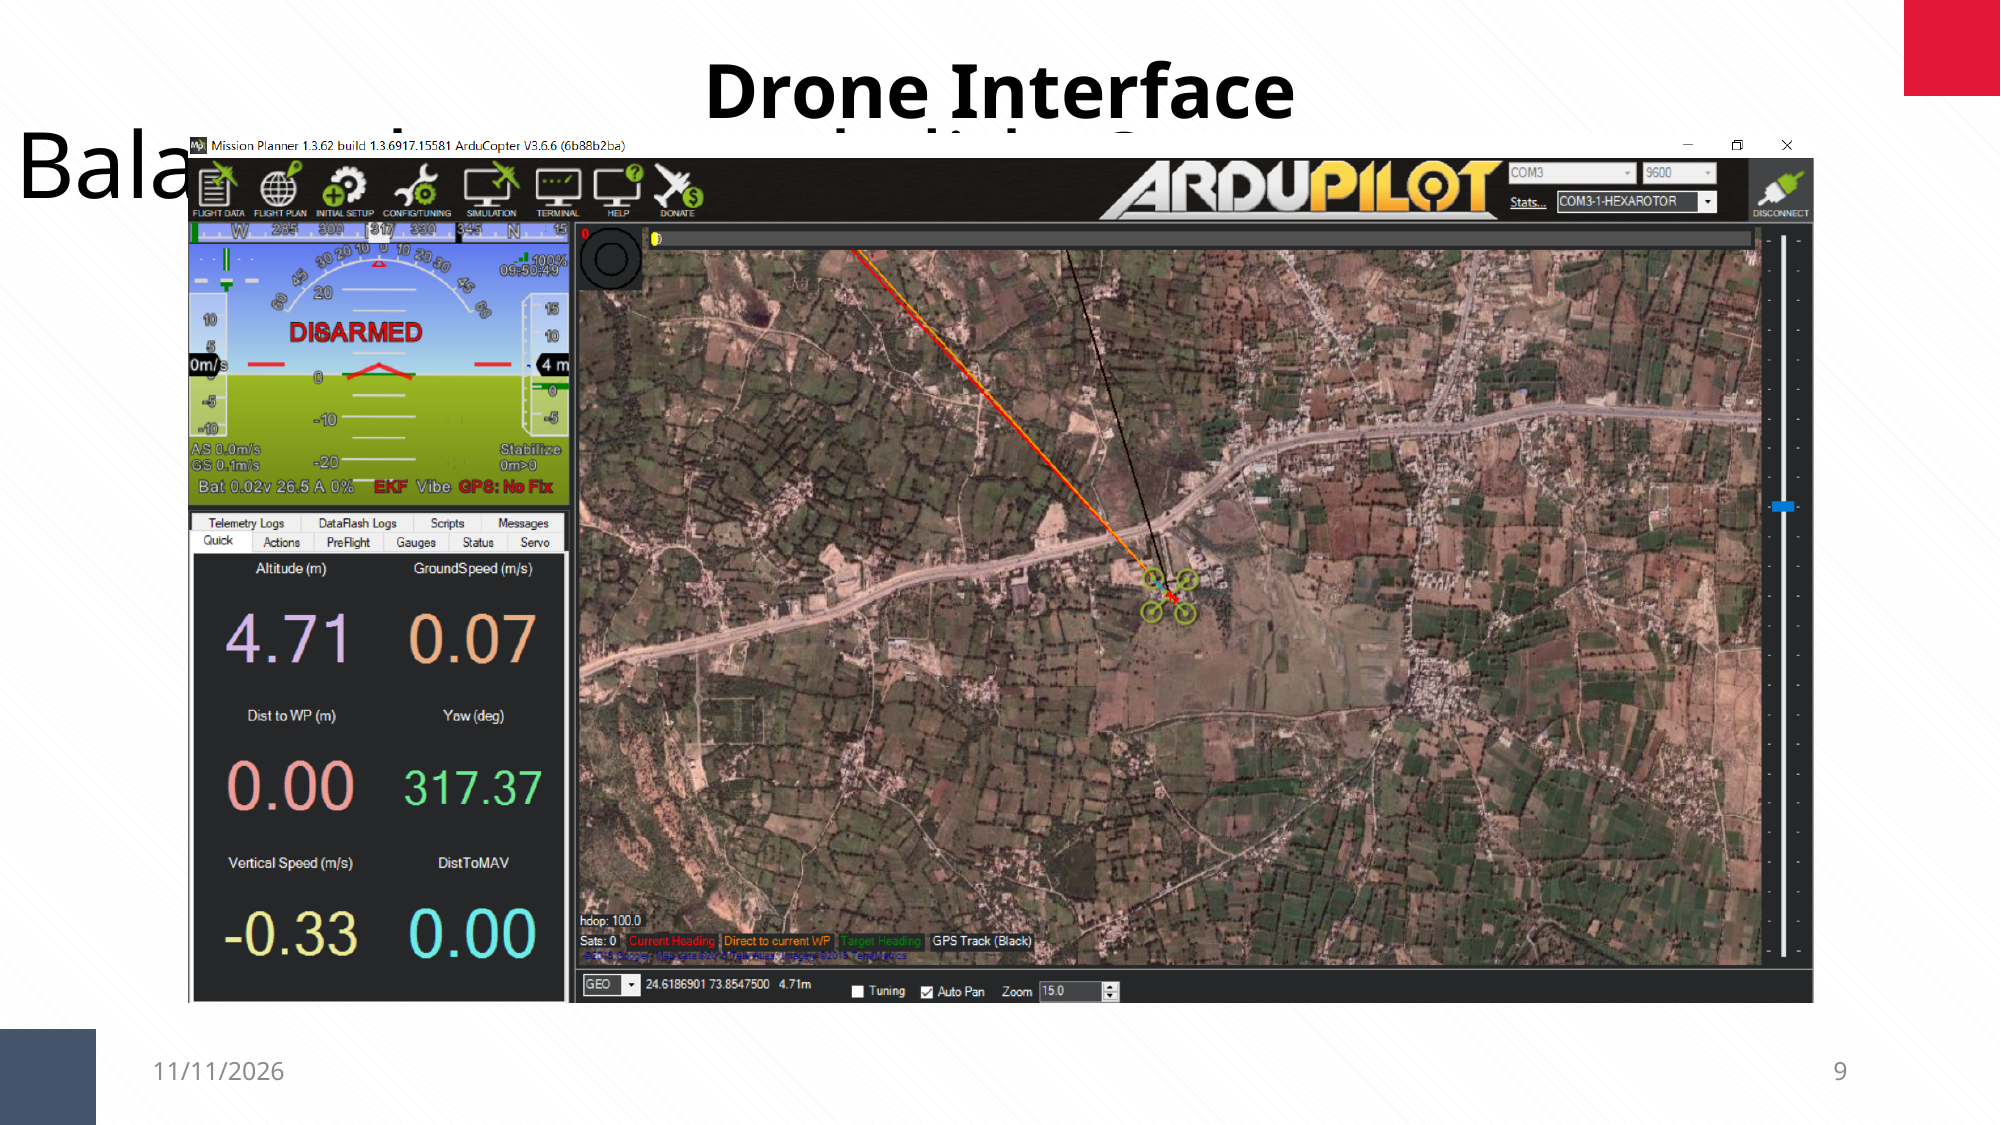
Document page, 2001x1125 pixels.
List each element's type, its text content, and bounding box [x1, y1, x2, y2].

title Balanced scorecard slide 3 [0, 59, 240, 278]
text_box [0, 1028, 97, 1125]
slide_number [137, 1042, 588, 1103]
picture [188, 133, 1814, 1003]
text_box Drone Interface [240, 43, 1760, 133]
slide_number 9 [1412, 1042, 1863, 1103]
text_box [1903, 0, 2000, 97]
